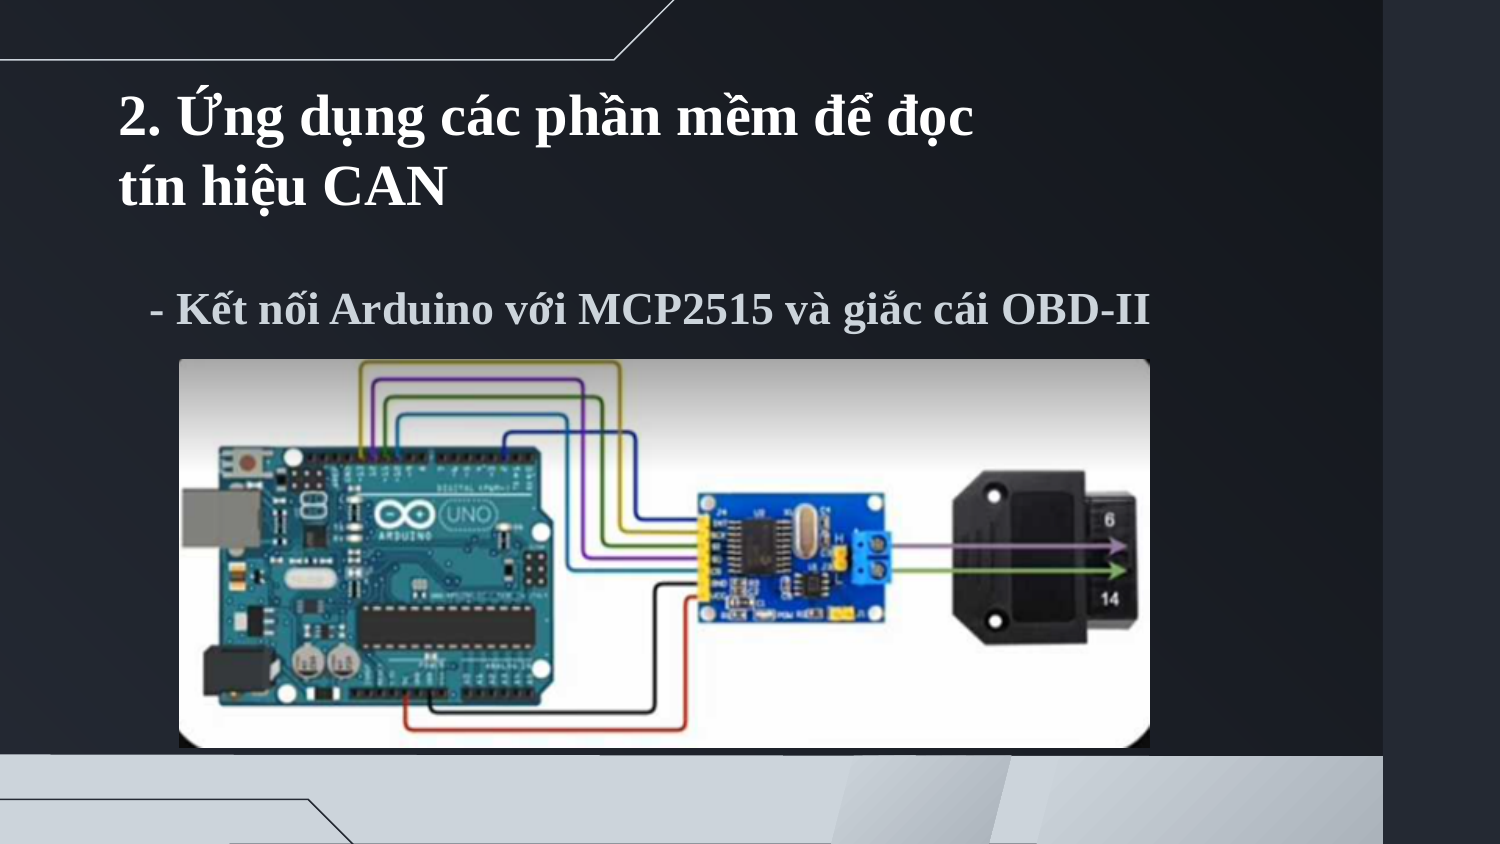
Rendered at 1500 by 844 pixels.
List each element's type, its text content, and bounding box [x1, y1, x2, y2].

title 2. Ứng dụng các phần mềm để đọc tín hiệu CAN [103, 62, 1070, 245]
picture [179, 359, 1151, 748]
subtitle - Kết nối Arduino với MCP2515 và giắc cái OBD-II [134, 281, 1196, 349]
